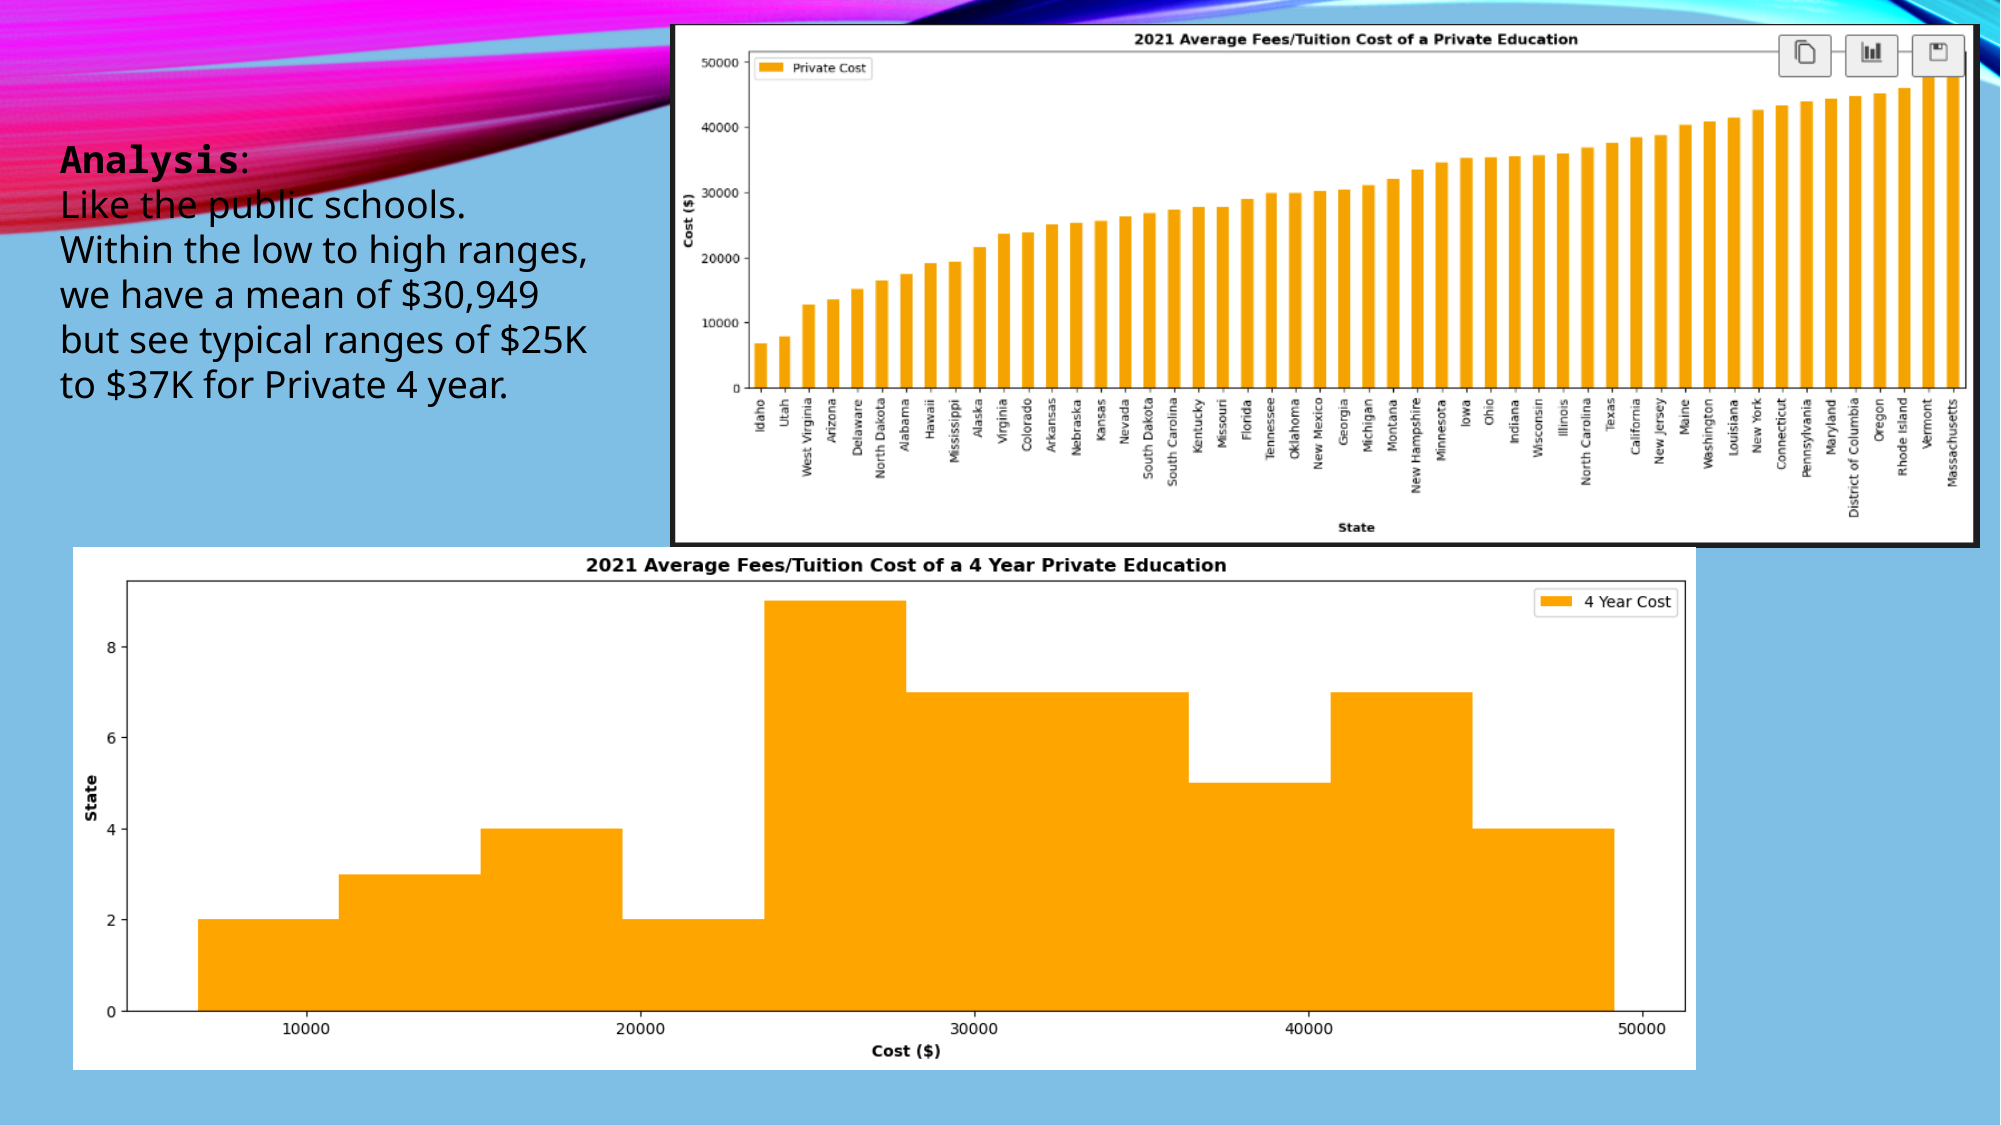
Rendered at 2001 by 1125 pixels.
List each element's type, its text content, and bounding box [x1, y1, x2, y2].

picture [0, 0, 2000, 1070]
text_box Analysis: Like the public schools. Within the low to high ranges, we have a mean of $30,949 but see typical ranges of $25K to $37K for Private 4 year. [45, 128, 624, 459]
